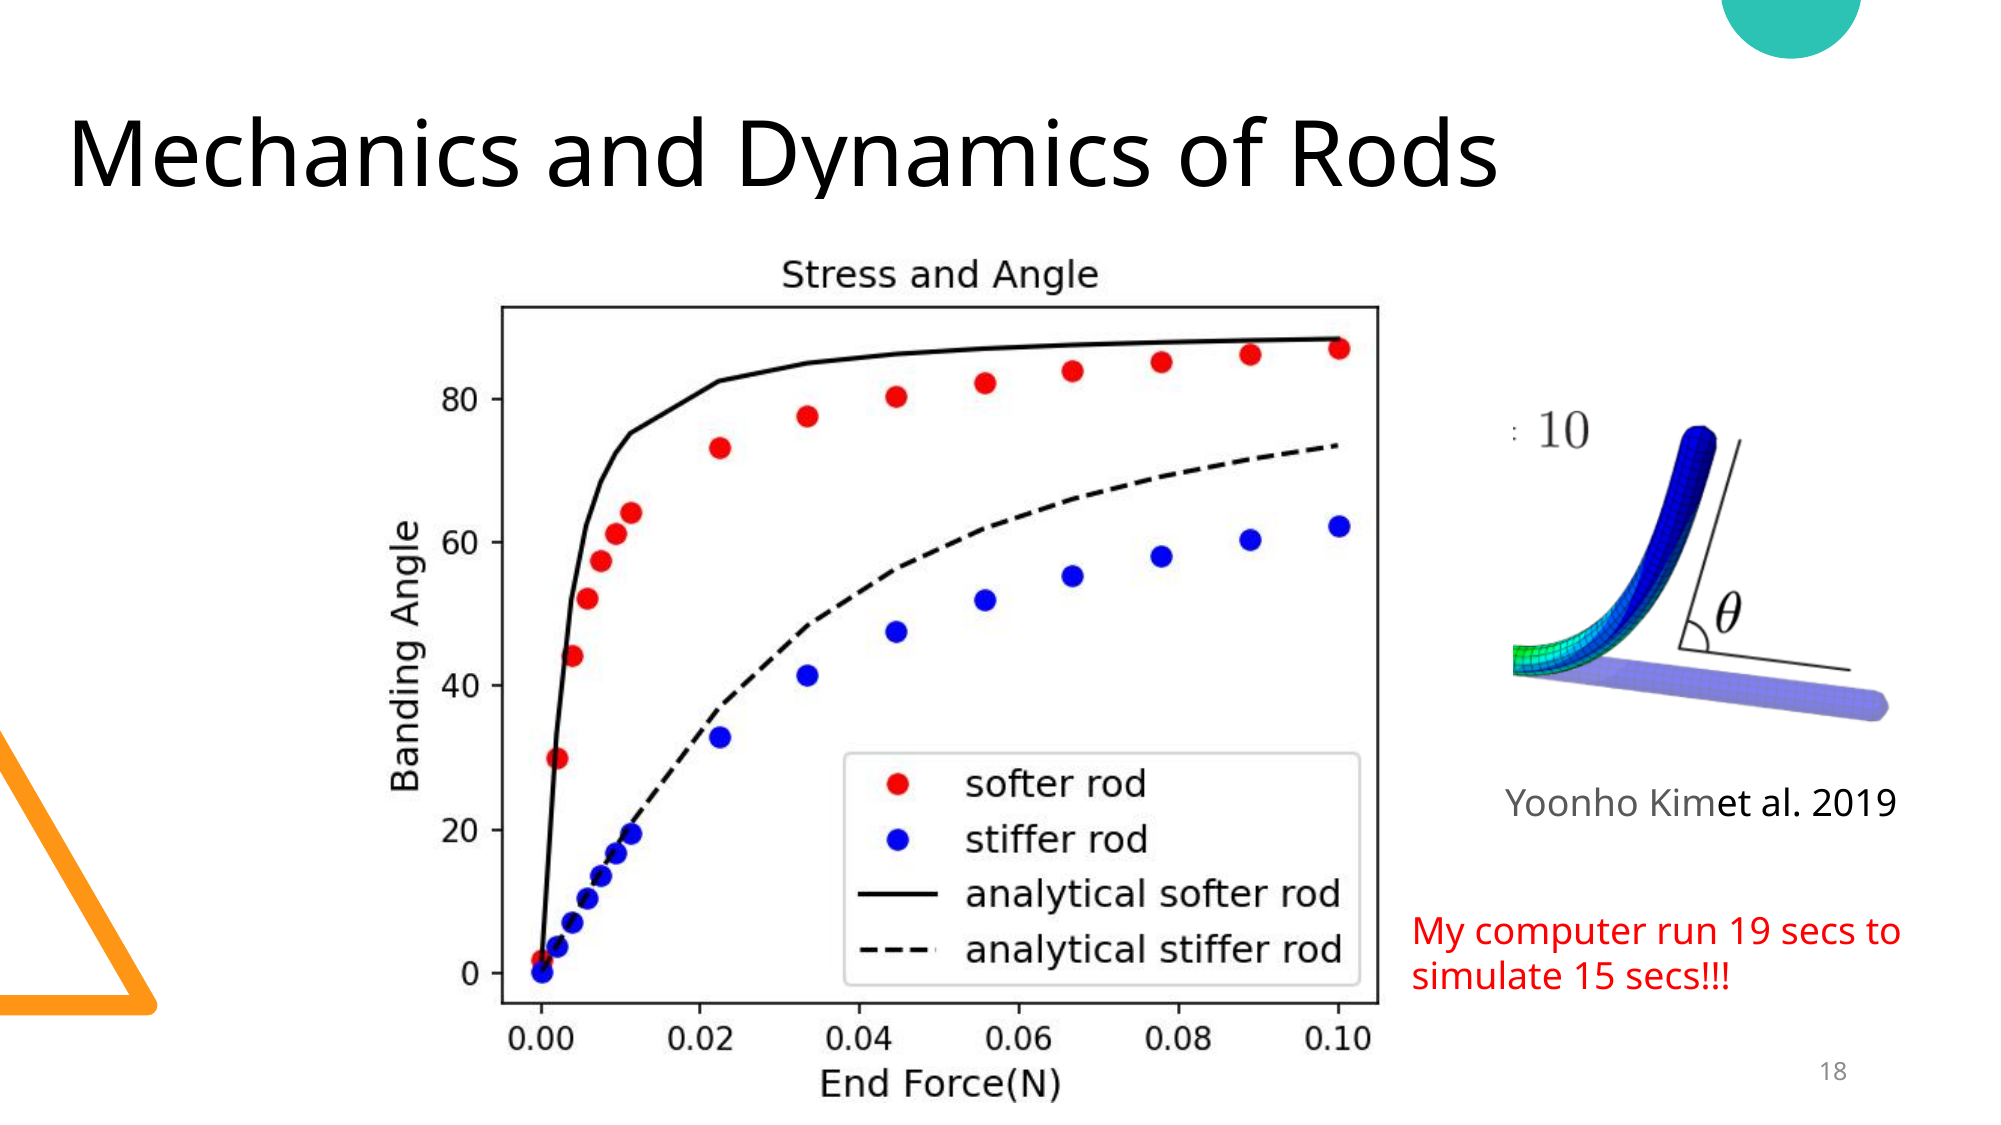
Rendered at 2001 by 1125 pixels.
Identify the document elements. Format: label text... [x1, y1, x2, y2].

text_box Yoonho Kimet al. 2019 [1491, 771, 2000, 832]
picture [361, 199, 1491, 1103]
title Mechanics and Dynamics of Rods [51, 48, 1942, 266]
picture [1513, 383, 1918, 742]
slide_number 18 [1491, 1042, 1863, 1103]
text_box My computer run 19 secs to simulate 15 secs!!! [1491, 899, 1942, 1005]
